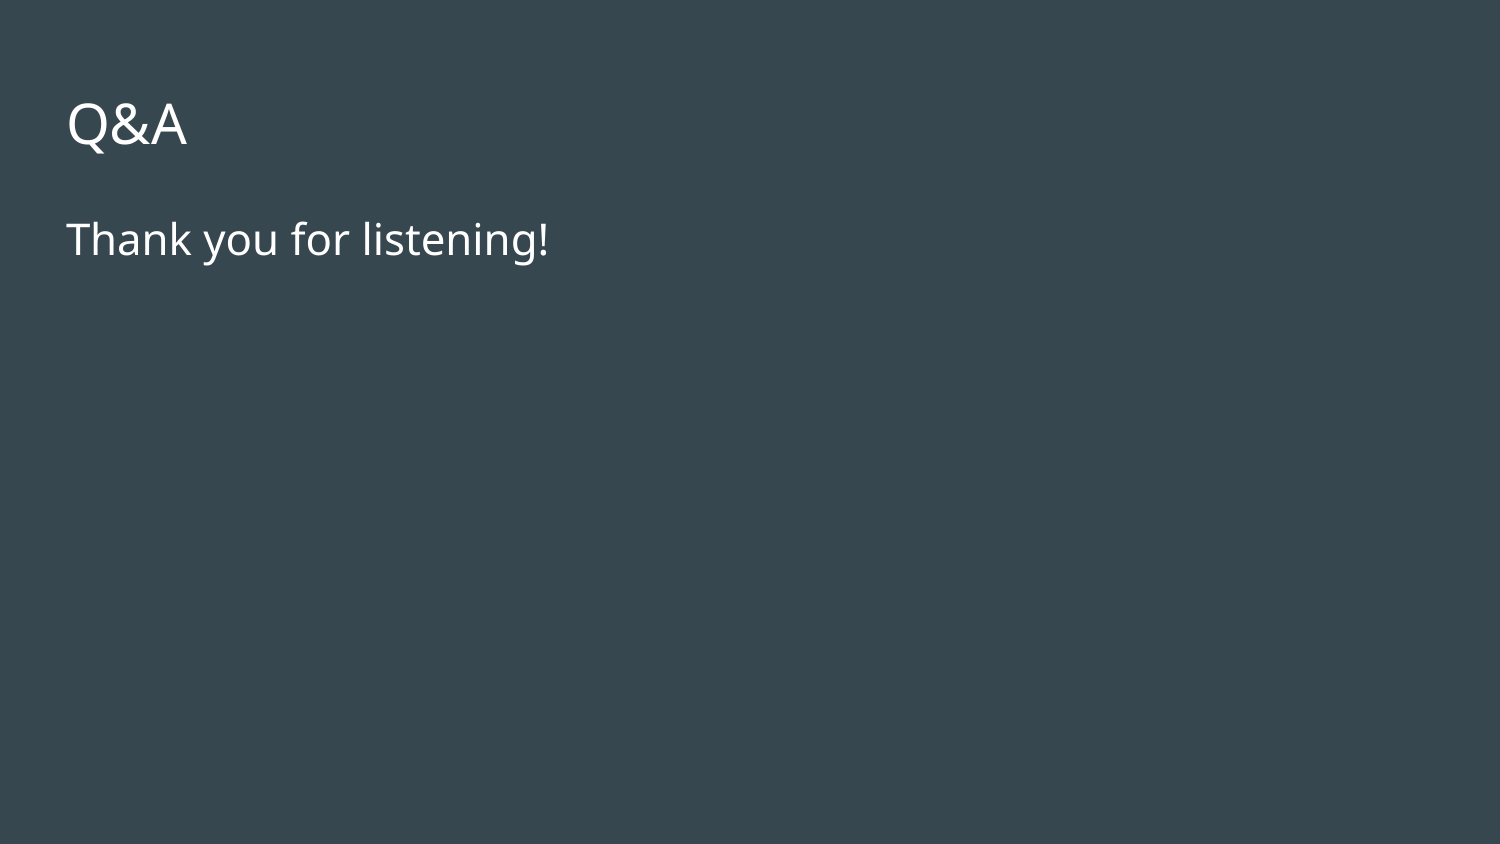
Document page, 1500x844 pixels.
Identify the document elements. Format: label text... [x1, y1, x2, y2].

list Thank you for listening! [51, 189, 1449, 750]
title Q&A [51, 72, 1449, 167]
